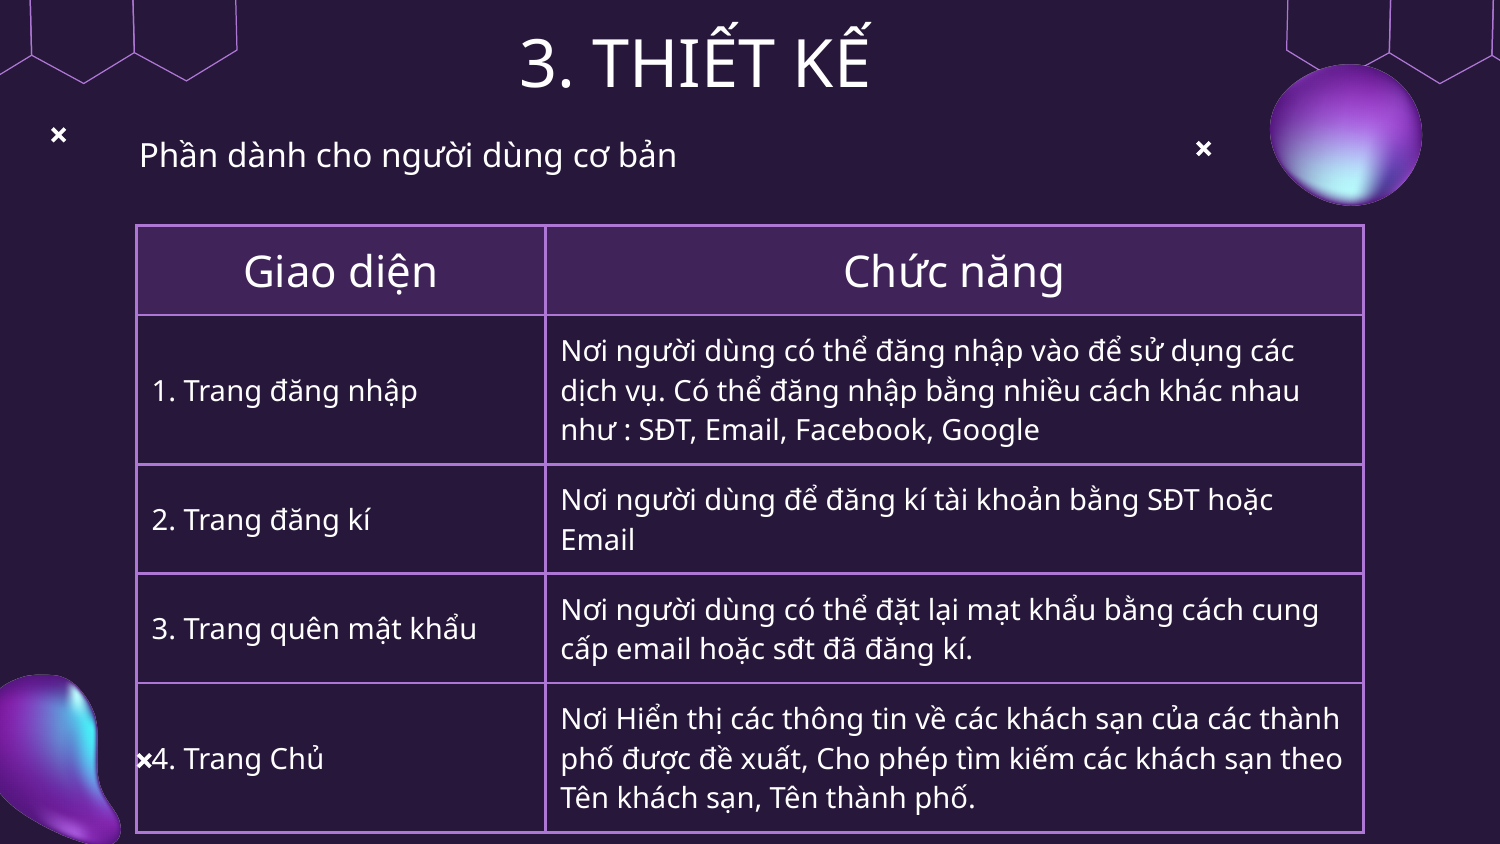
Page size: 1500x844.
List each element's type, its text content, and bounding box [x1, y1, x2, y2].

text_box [1197, 141, 1211, 156]
table_cell Nơi Hiển thị các thông tin về các khách sạn của các thành phố được đề xuất, Cho phép tìm kiếm các khách sạn theo Tên khách sạn, Tên thành phố. [547, 684, 1362, 831]
table_cell 1. Trang đăng nhập [138, 316, 544, 463]
table_cell Nơi người dùng có thể đặt lại mạt khẩu bằng cách cung cấp email hoặc sđt đã đăng kí. [547, 575, 1362, 682]
table_cell 3. Trang quên mật khẩu [138, 575, 544, 682]
table_header Chức năng [547, 227, 1362, 314]
table_cell Nơi người dùng có thể đăng nhập vào để sử dụng các dịch vụ. Có thể đăng nhập bằng nhiều cách khác nhau như : SĐT, Email, Facebook, Google [547, 316, 1362, 463]
table_cell 2. Trang đăng kí [138, 466, 544, 572]
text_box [52, 128, 66, 142]
picture [0, 653, 150, 844]
title 3. THIẾT KẾ [63, 5, 1328, 100]
picture [1244, 43, 1448, 232]
table_header Giao diện [138, 227, 544, 314]
table_cell Nơi người dùng để đăng kí tài khoản bằng SĐT hoặc Email [547, 466, 1362, 572]
table_cell 4. Trang Chủ [138, 684, 544, 831]
text_box Phần dành cho người dùng cơ bản [124, 127, 1151, 182]
